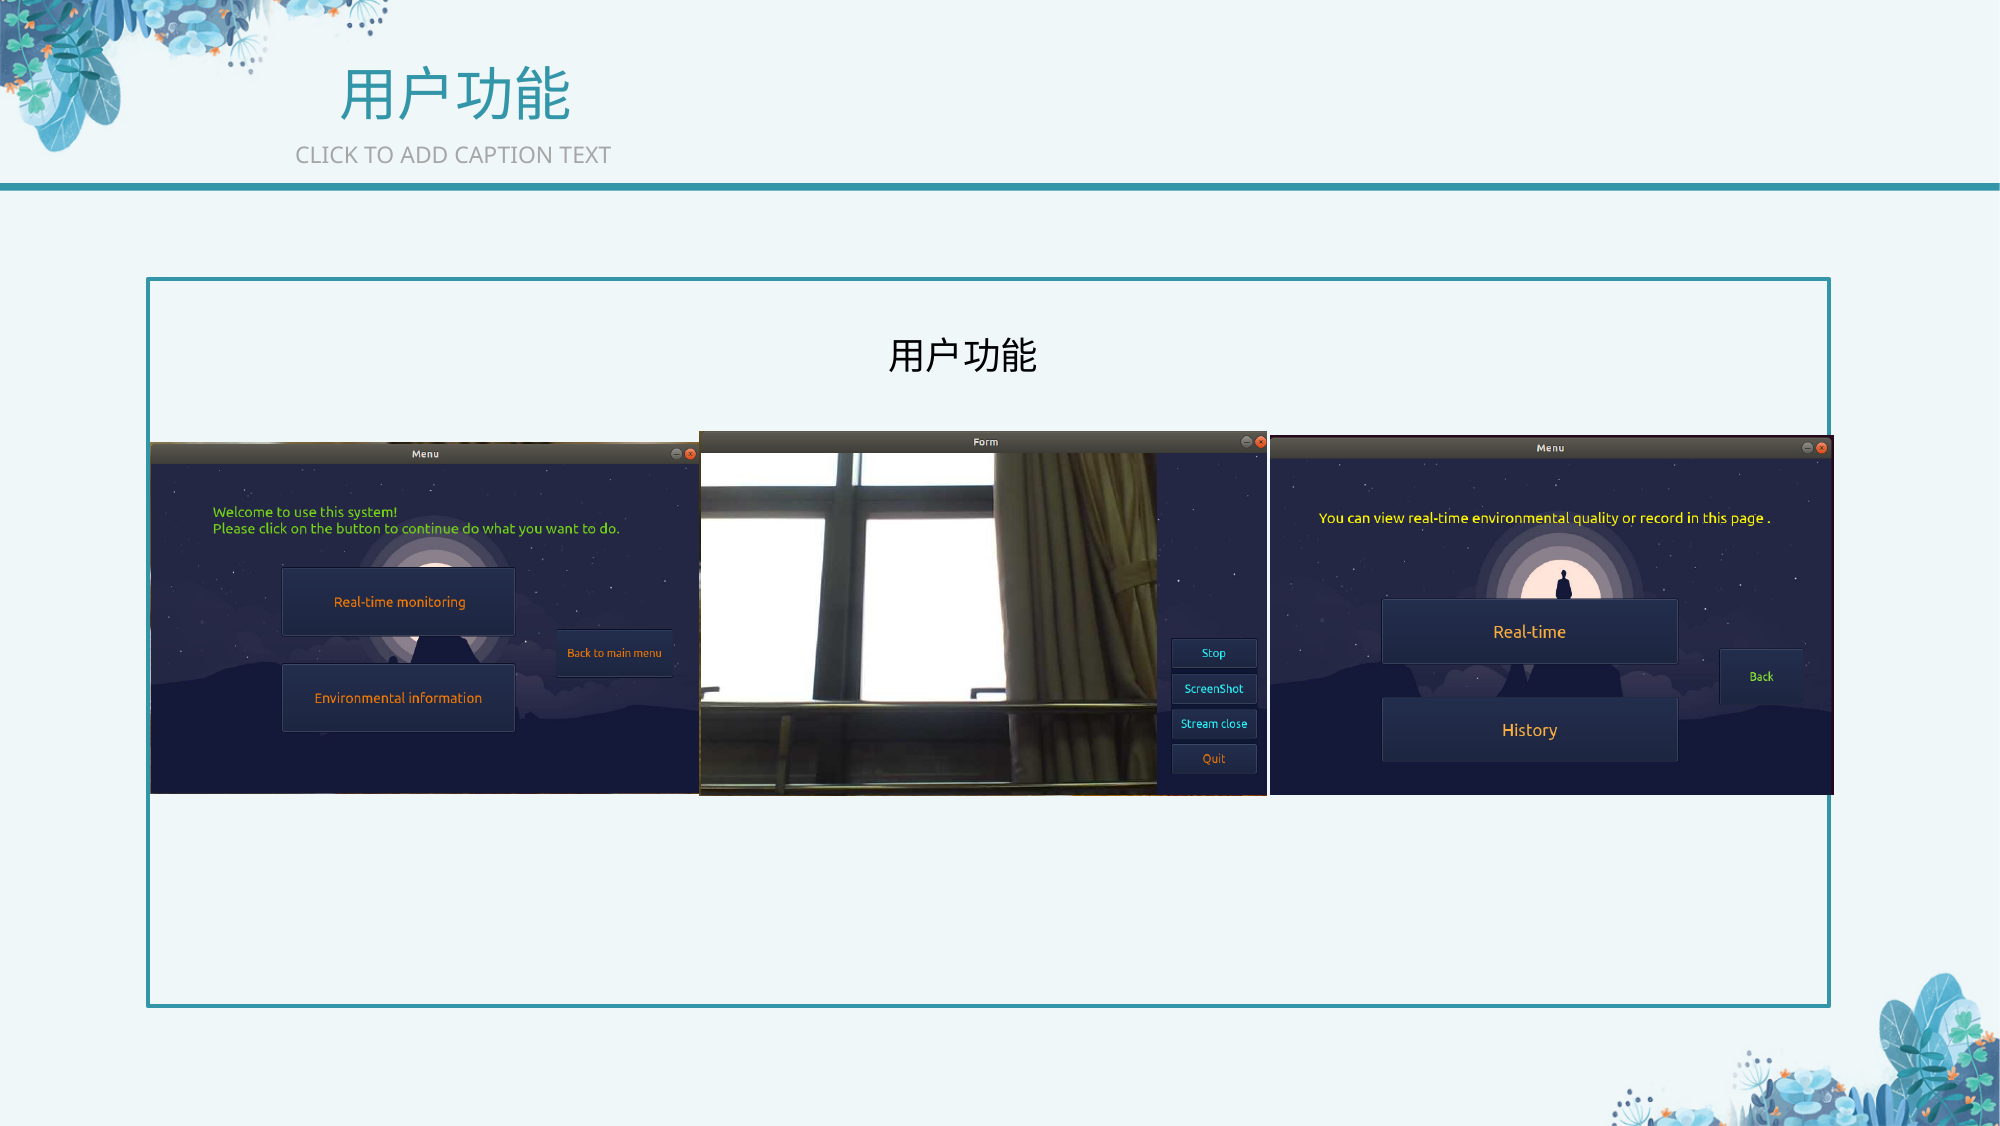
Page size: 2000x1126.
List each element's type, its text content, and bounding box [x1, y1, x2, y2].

text_box [146, 799, 1831, 1008]
picture [0, 0, 2000, 56]
picture [0, 191, 2000, 1126]
text_box [146, 277, 1831, 445]
text_box 用户功能 [873, 325, 1054, 385]
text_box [0, 56, 2000, 191]
